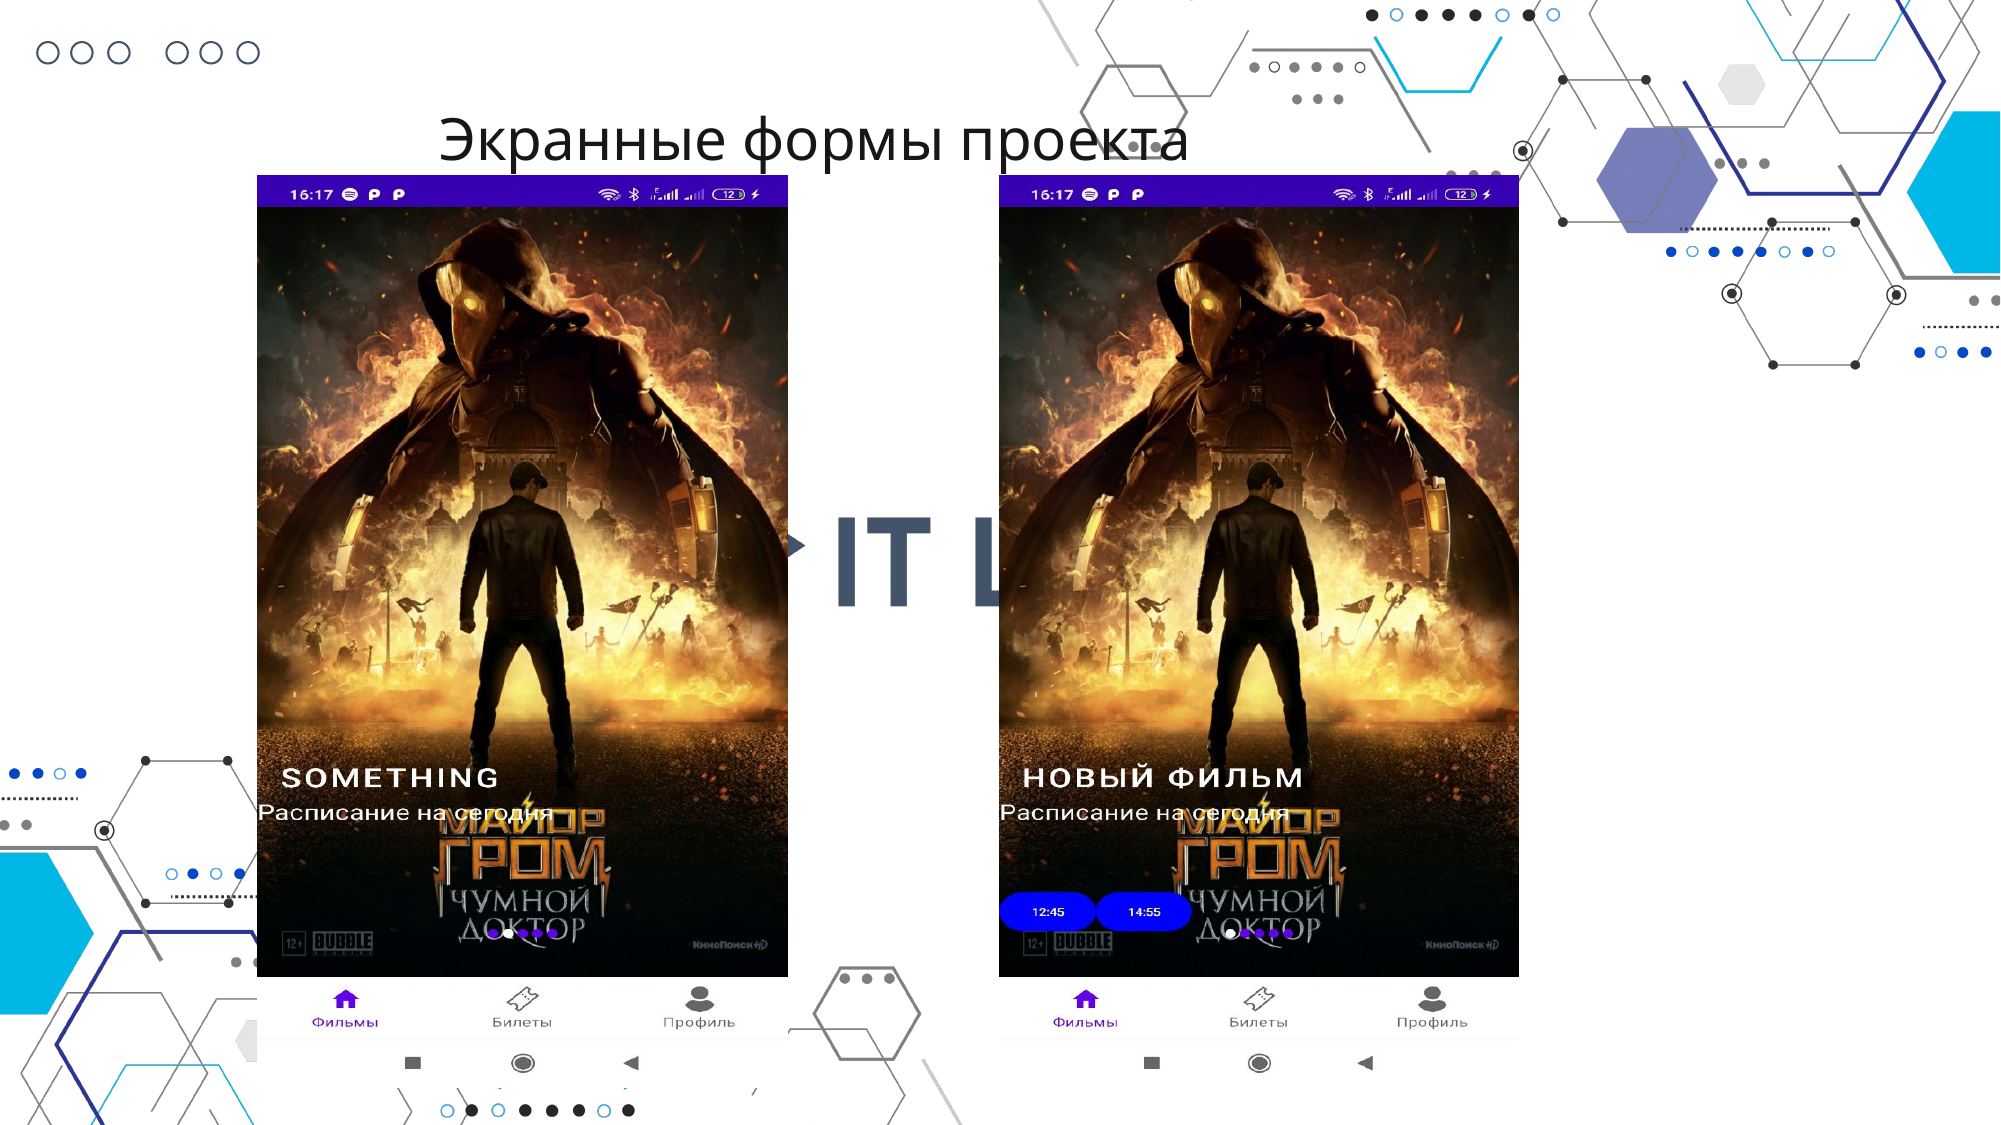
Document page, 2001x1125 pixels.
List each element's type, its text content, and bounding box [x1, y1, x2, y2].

picture [0, 0, 2001, 1125]
text_box Экранные формы проекта [424, 95, 1376, 180]
text_box [789, 348, 999, 816]
